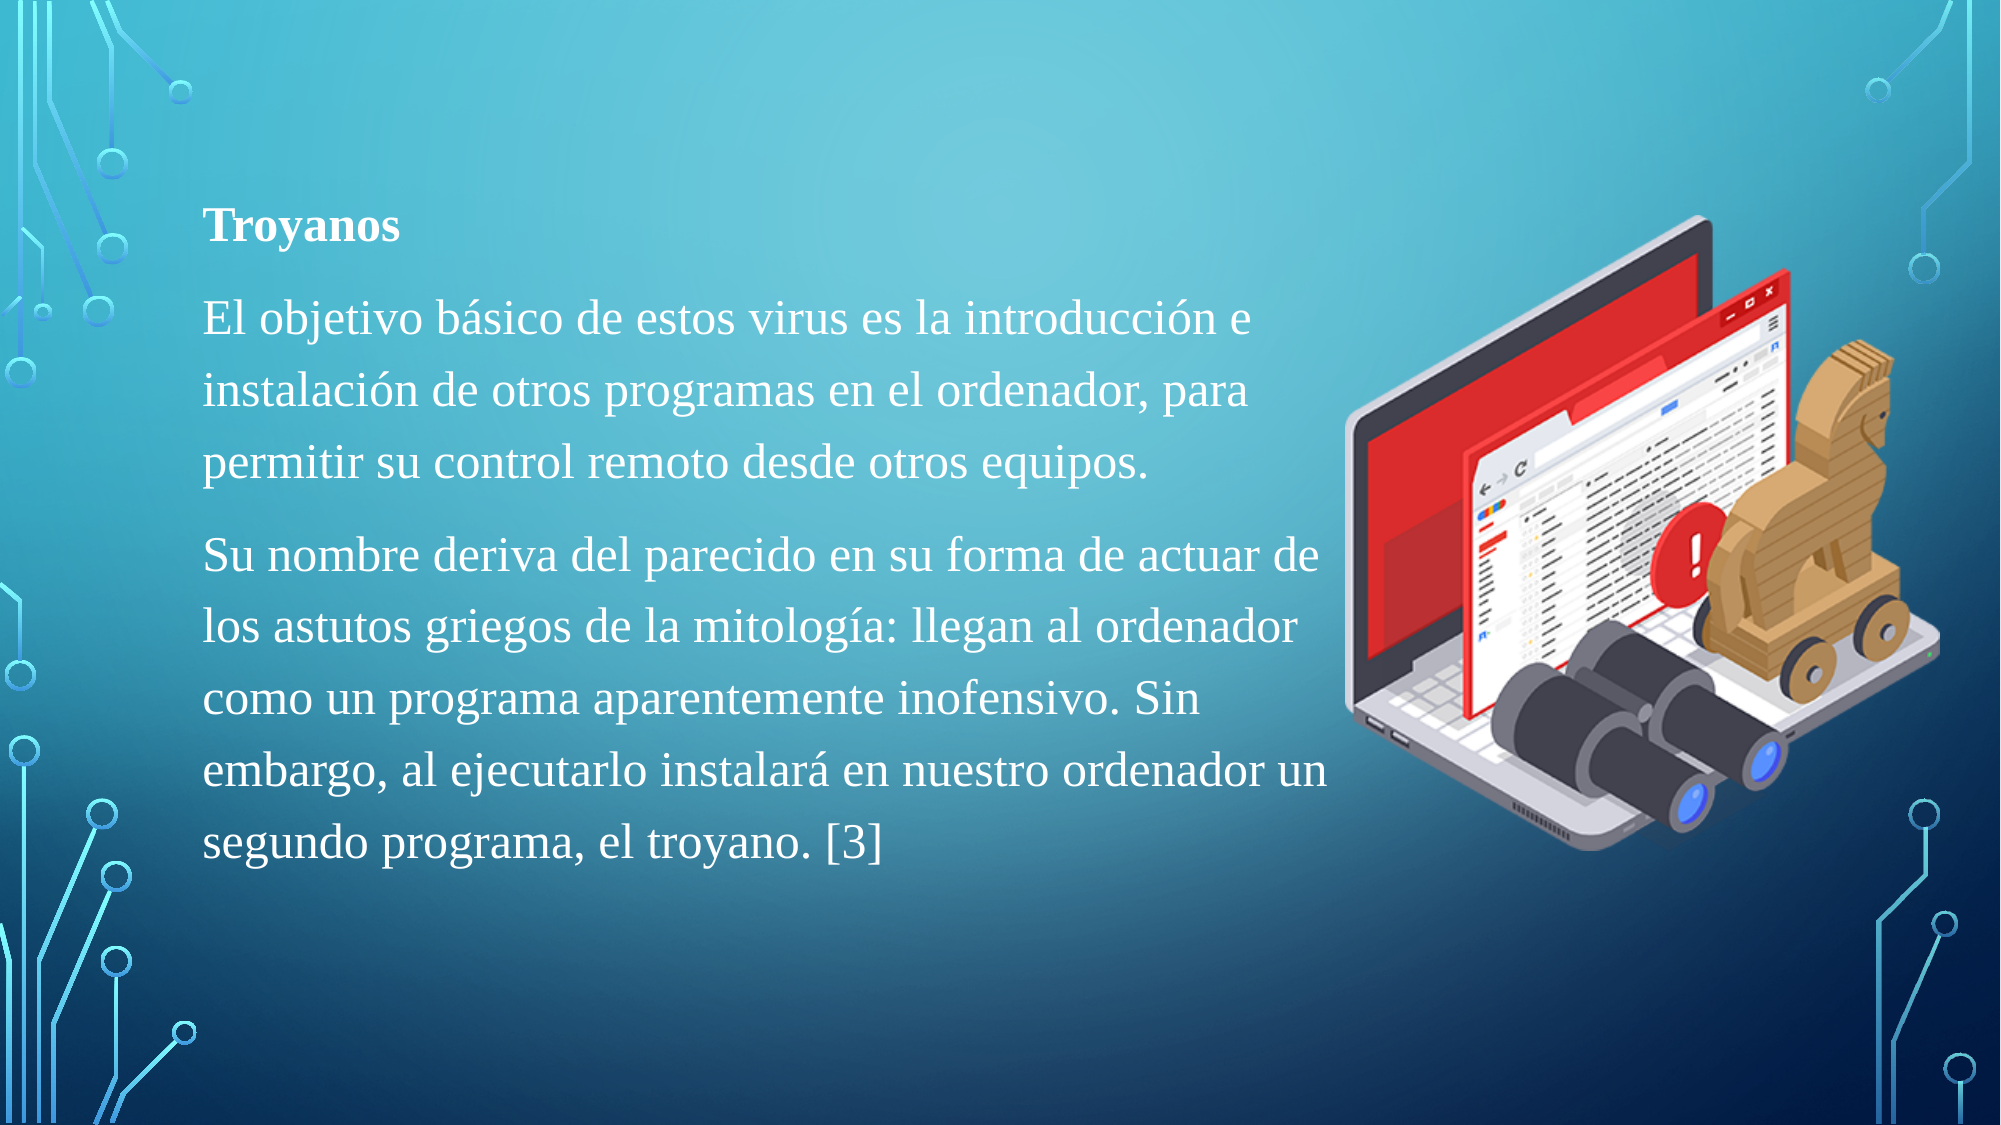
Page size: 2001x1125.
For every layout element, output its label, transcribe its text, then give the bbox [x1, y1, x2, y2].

list Troyanos El objetivo básico de estos virus es la introducción e instalación de otros programas en el ordenador, para permitir su control remoto desde otros equipos. Su nombre deriva del parecido en su forma de actuar de los astutos griegos de la mitología: llegan al ordenador como un programa aparentemente inofensivo. Sin embargo, al ejecutarlo instalará en nuestro ordenador un segundo programa, el troyano. [3] [187, 171, 1346, 1006]
picture [1345, 214, 1940, 852]
